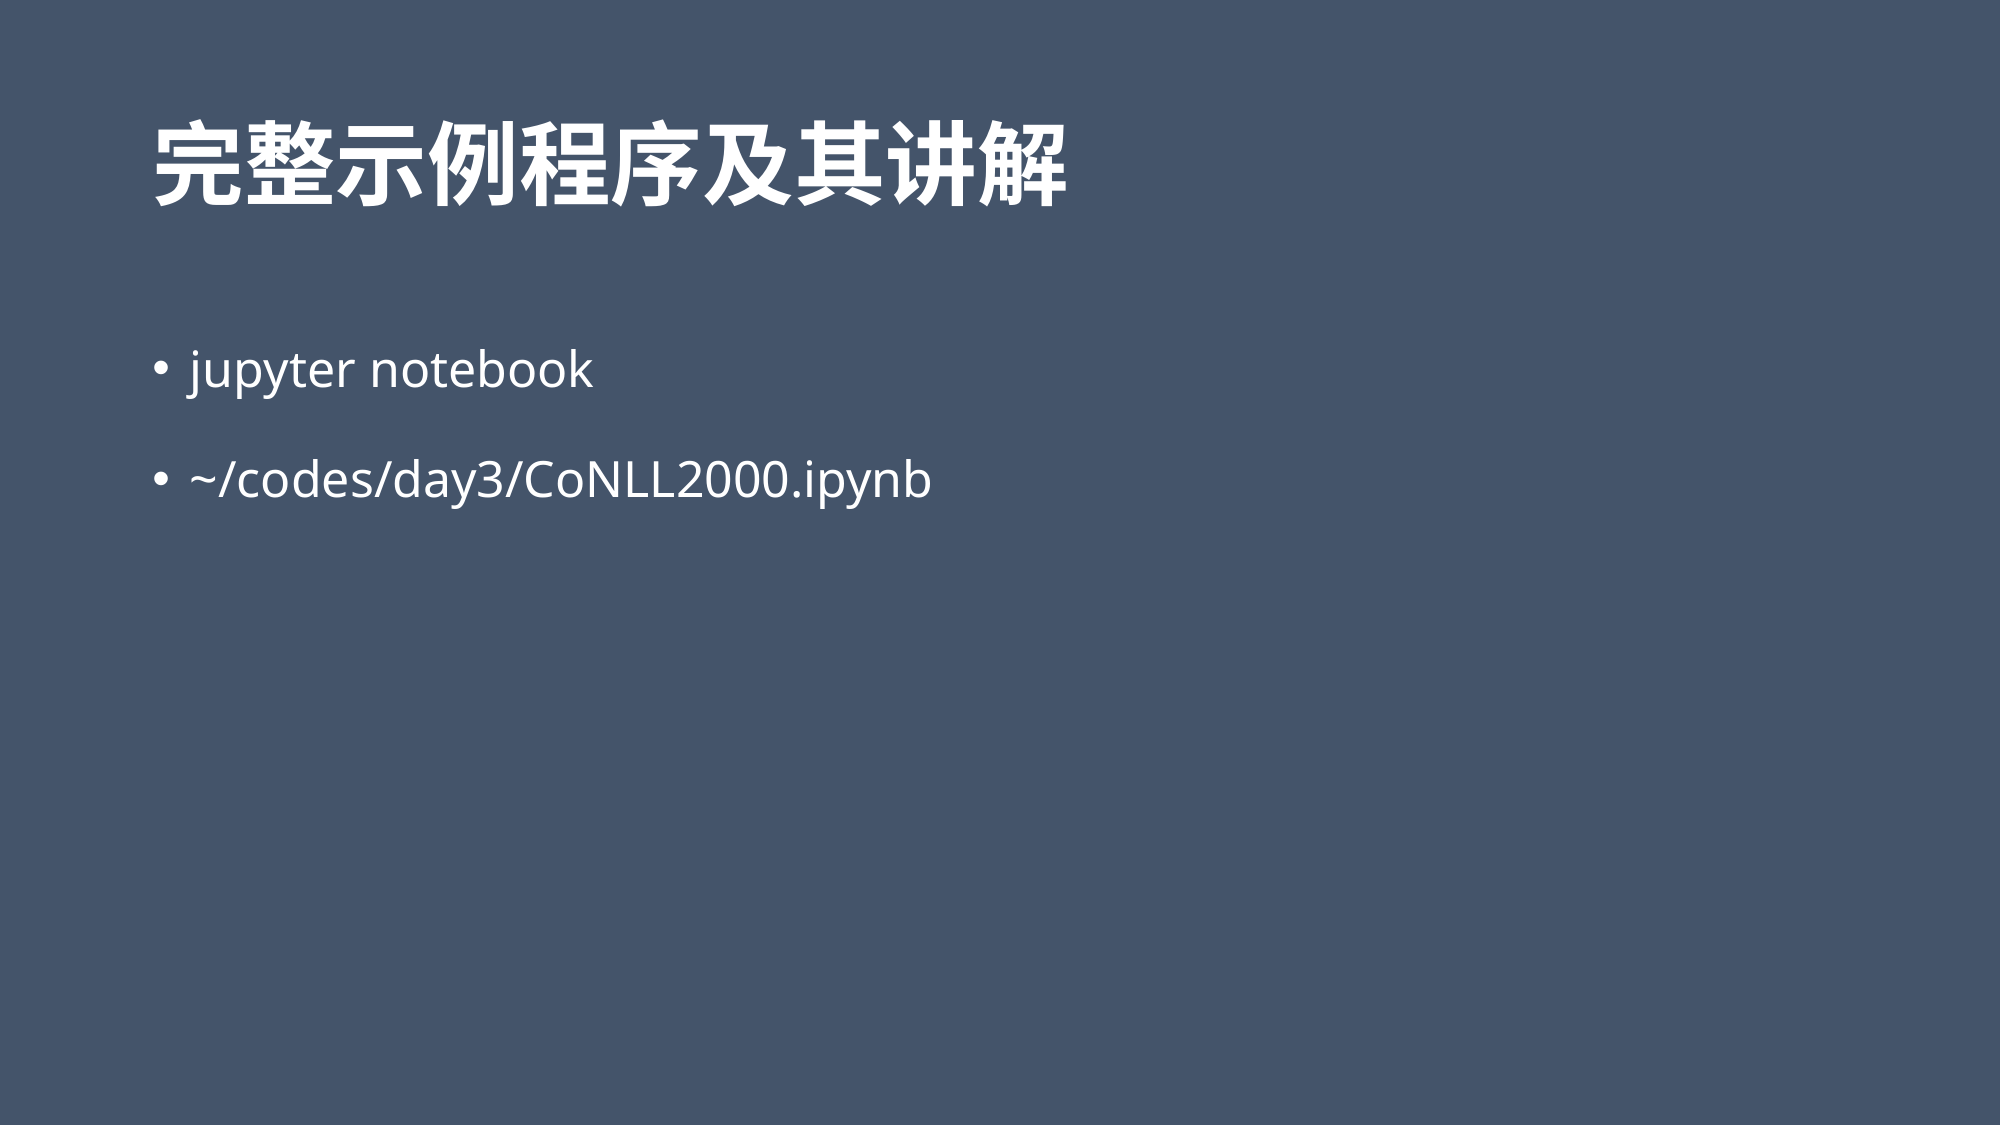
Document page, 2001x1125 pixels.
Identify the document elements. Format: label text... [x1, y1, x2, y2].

title 完整示例程序及其讲解 [137, 59, 1863, 278]
list jupyter notebook ~/codes/day3/CoNLL2000.ipynb [137, 299, 1863, 1014]
